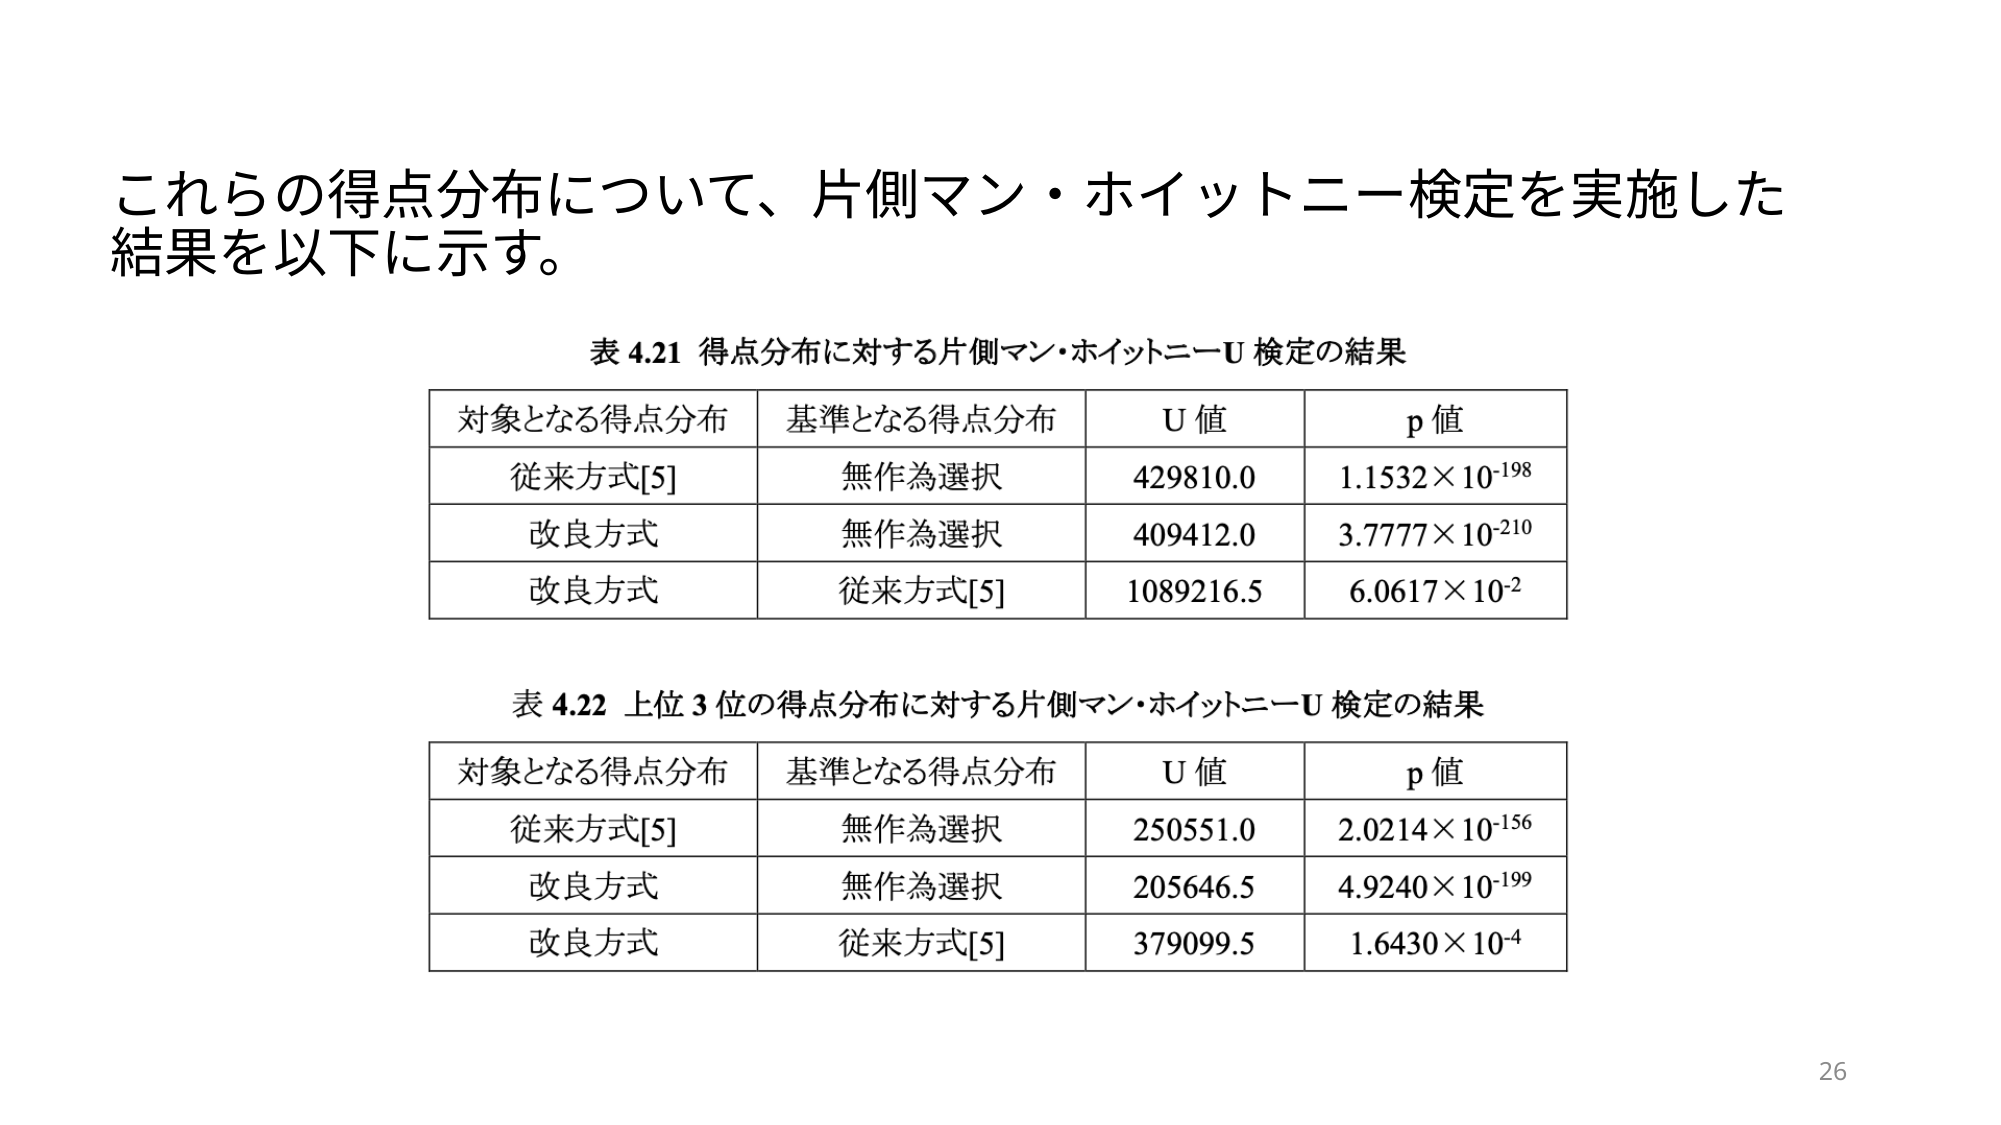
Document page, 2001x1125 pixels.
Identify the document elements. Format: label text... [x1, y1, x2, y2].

slide_number 26 [1412, 1042, 1863, 1103]
picture [413, 662, 1587, 995]
picture [413, 317, 1585, 649]
